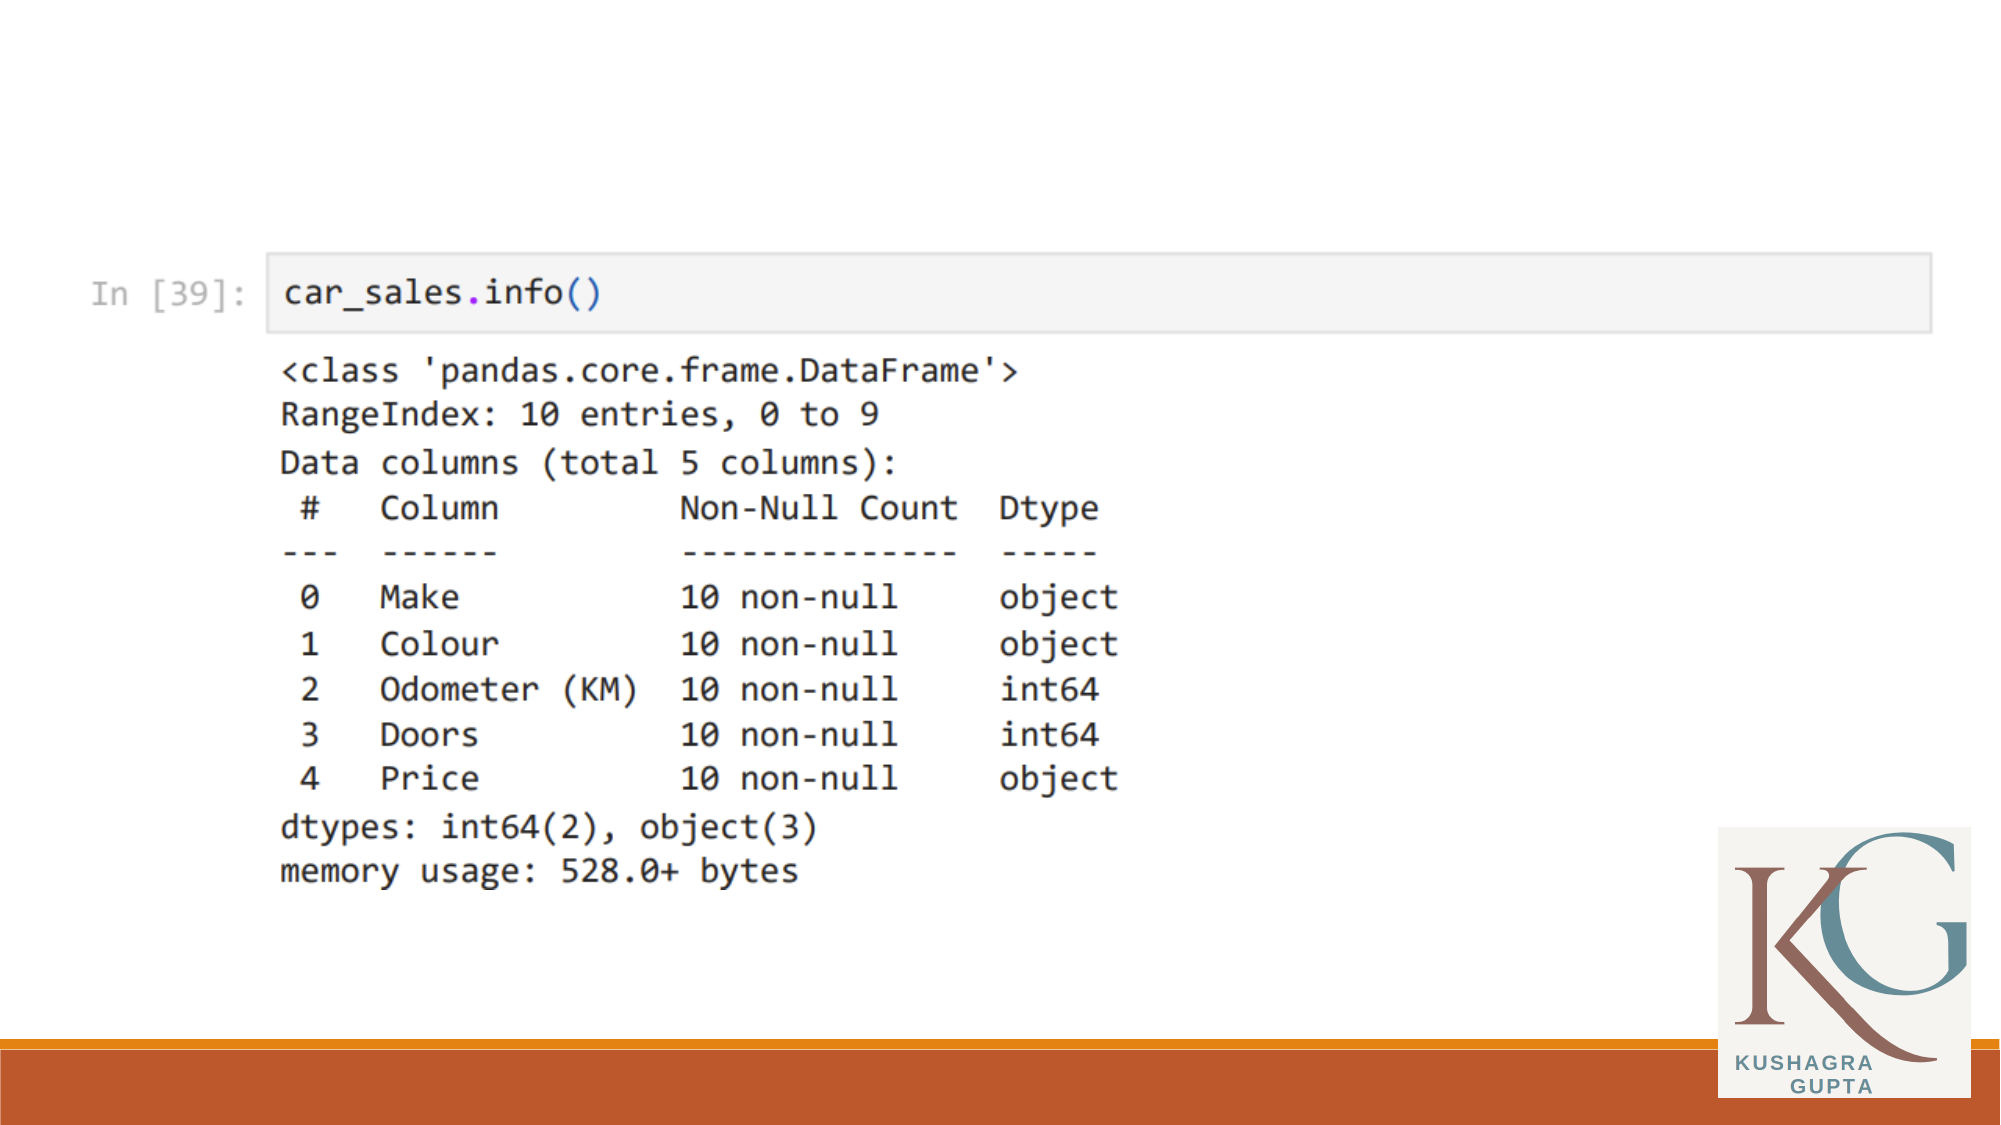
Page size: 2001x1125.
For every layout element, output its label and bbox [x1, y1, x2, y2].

picture [47, 234, 1971, 1098]
